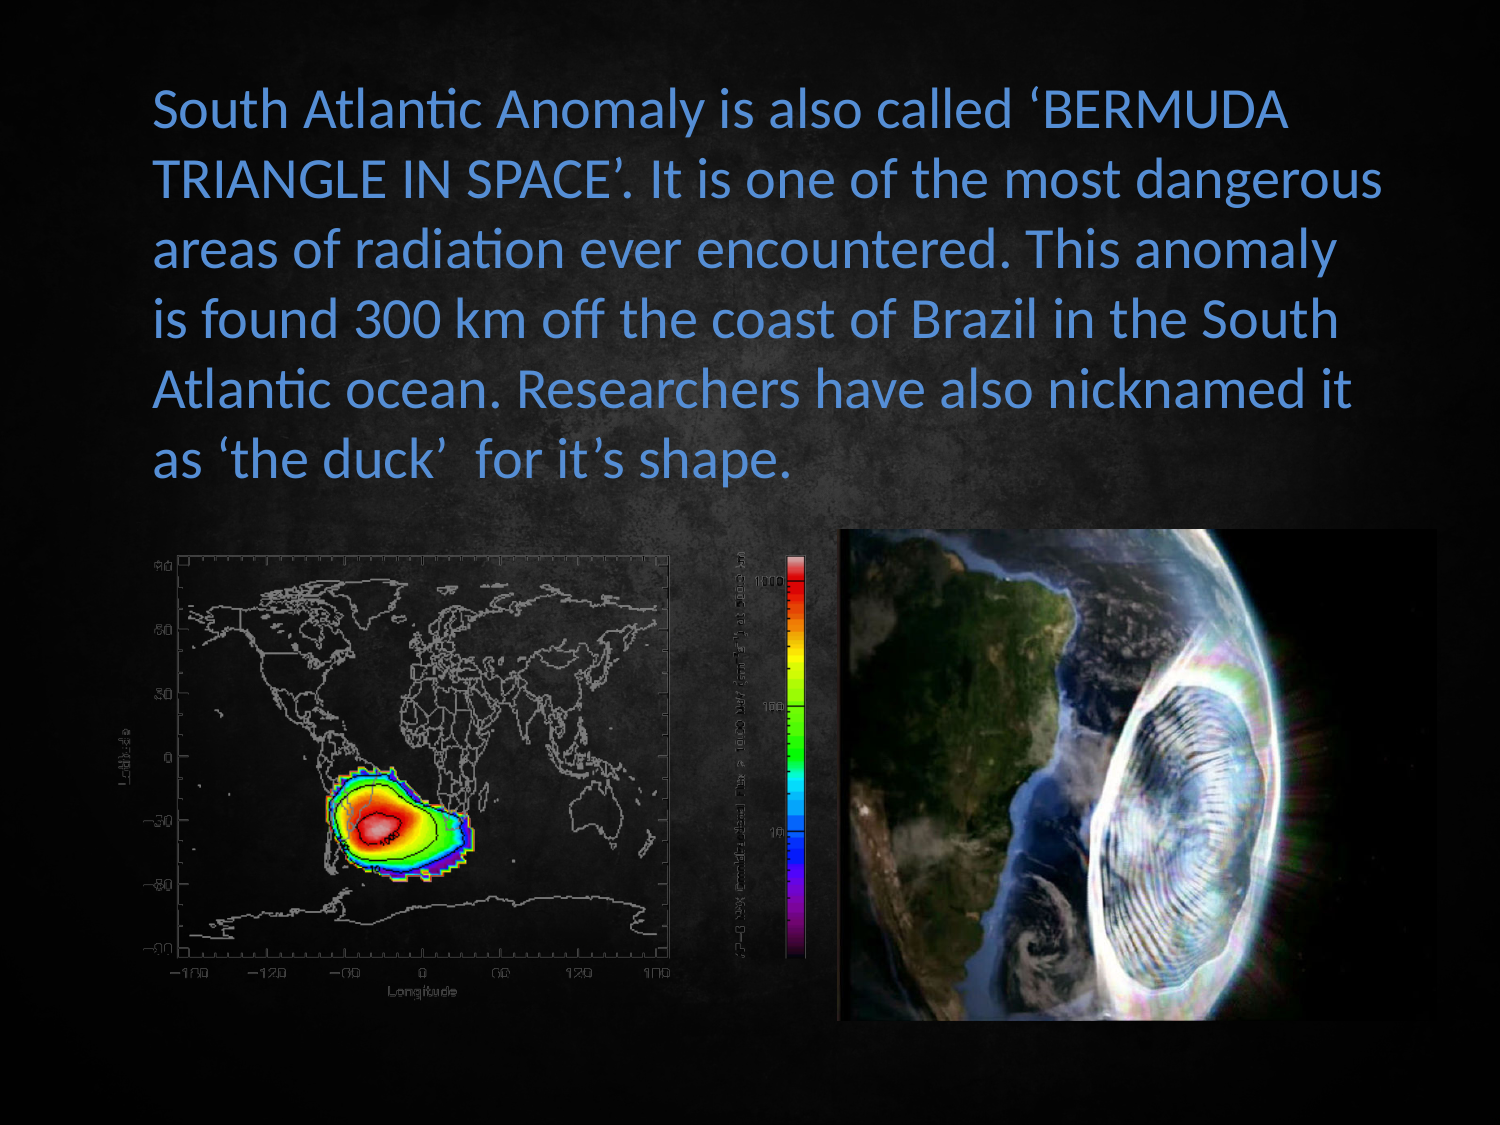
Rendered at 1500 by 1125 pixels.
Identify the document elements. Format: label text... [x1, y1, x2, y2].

text_box South Atlantic Anomaly is also called ‘BERMUDA TRIANGLE IN SPACE’. It is one of the most dangerous areas of radiation ever encountered. This anomaly is found 300 km off the coast of Brazil in the South Atlantic ocean. Researchers have also nicknamed it as ‘the duck’ for it’s shape. [137, 63, 1400, 498]
picture [0, 0, 1500, 1125]
